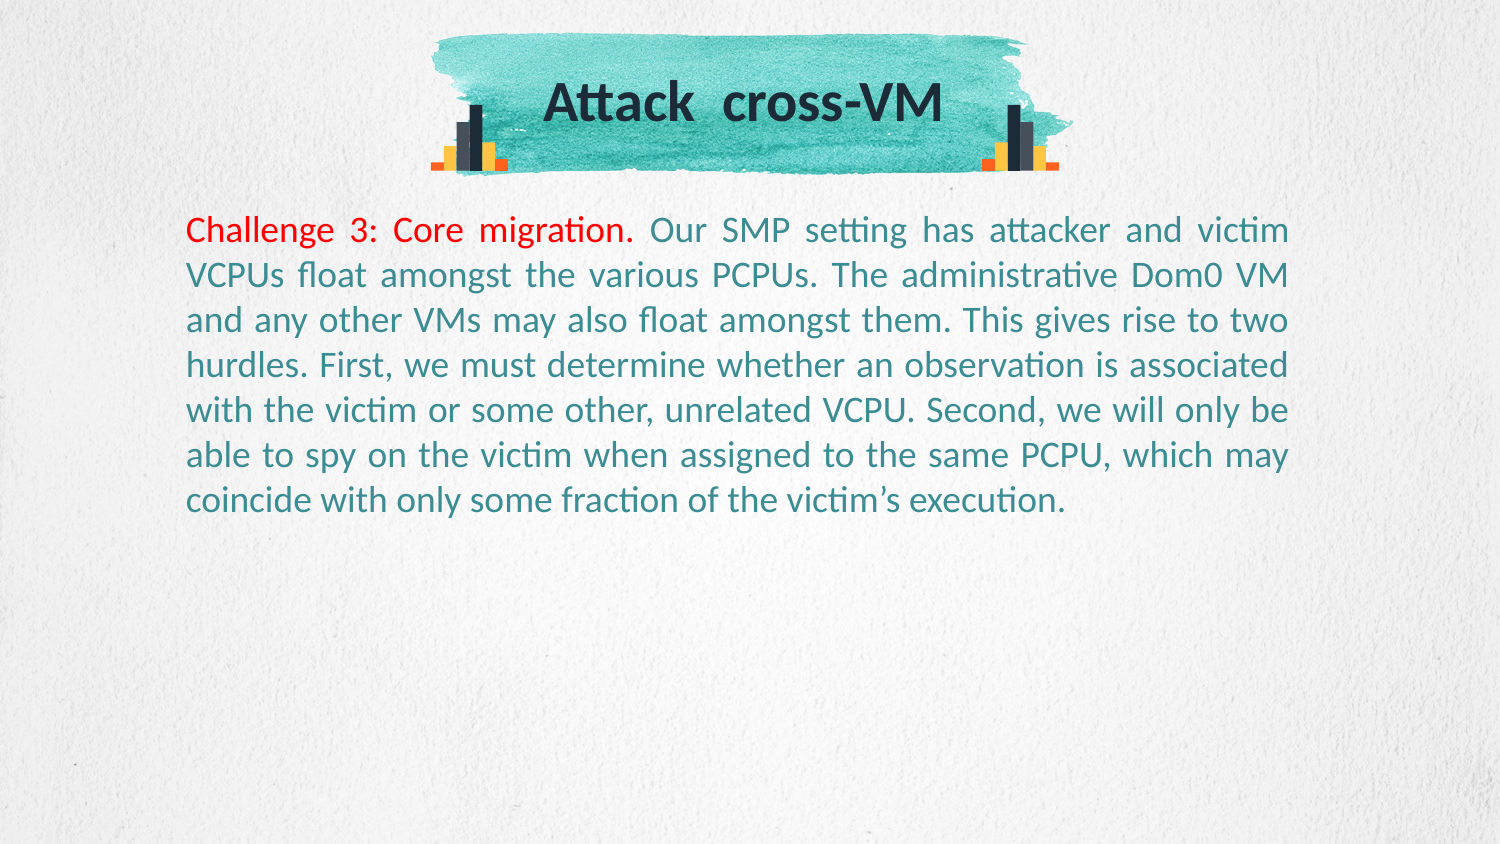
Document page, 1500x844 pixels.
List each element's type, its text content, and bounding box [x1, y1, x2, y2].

picture [0, 0, 1500, 844]
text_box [430, 55, 1060, 171]
text_box Challenge 3: Core migration. Our SMP setting has attacker and victim VCPUs float amongst the various PCPUs. The administrative Dom0 VM and any other VMs may also float amongst them. This gives rise to two hurdles. First, we must determine whether an observation is associated with the victim or some other, unrelated VCPU. Second, we will only be able to spy on the victim when assigned to the same PCPU, which may coincide with only some fraction of the victim’s execution. [171, 197, 1306, 528]
